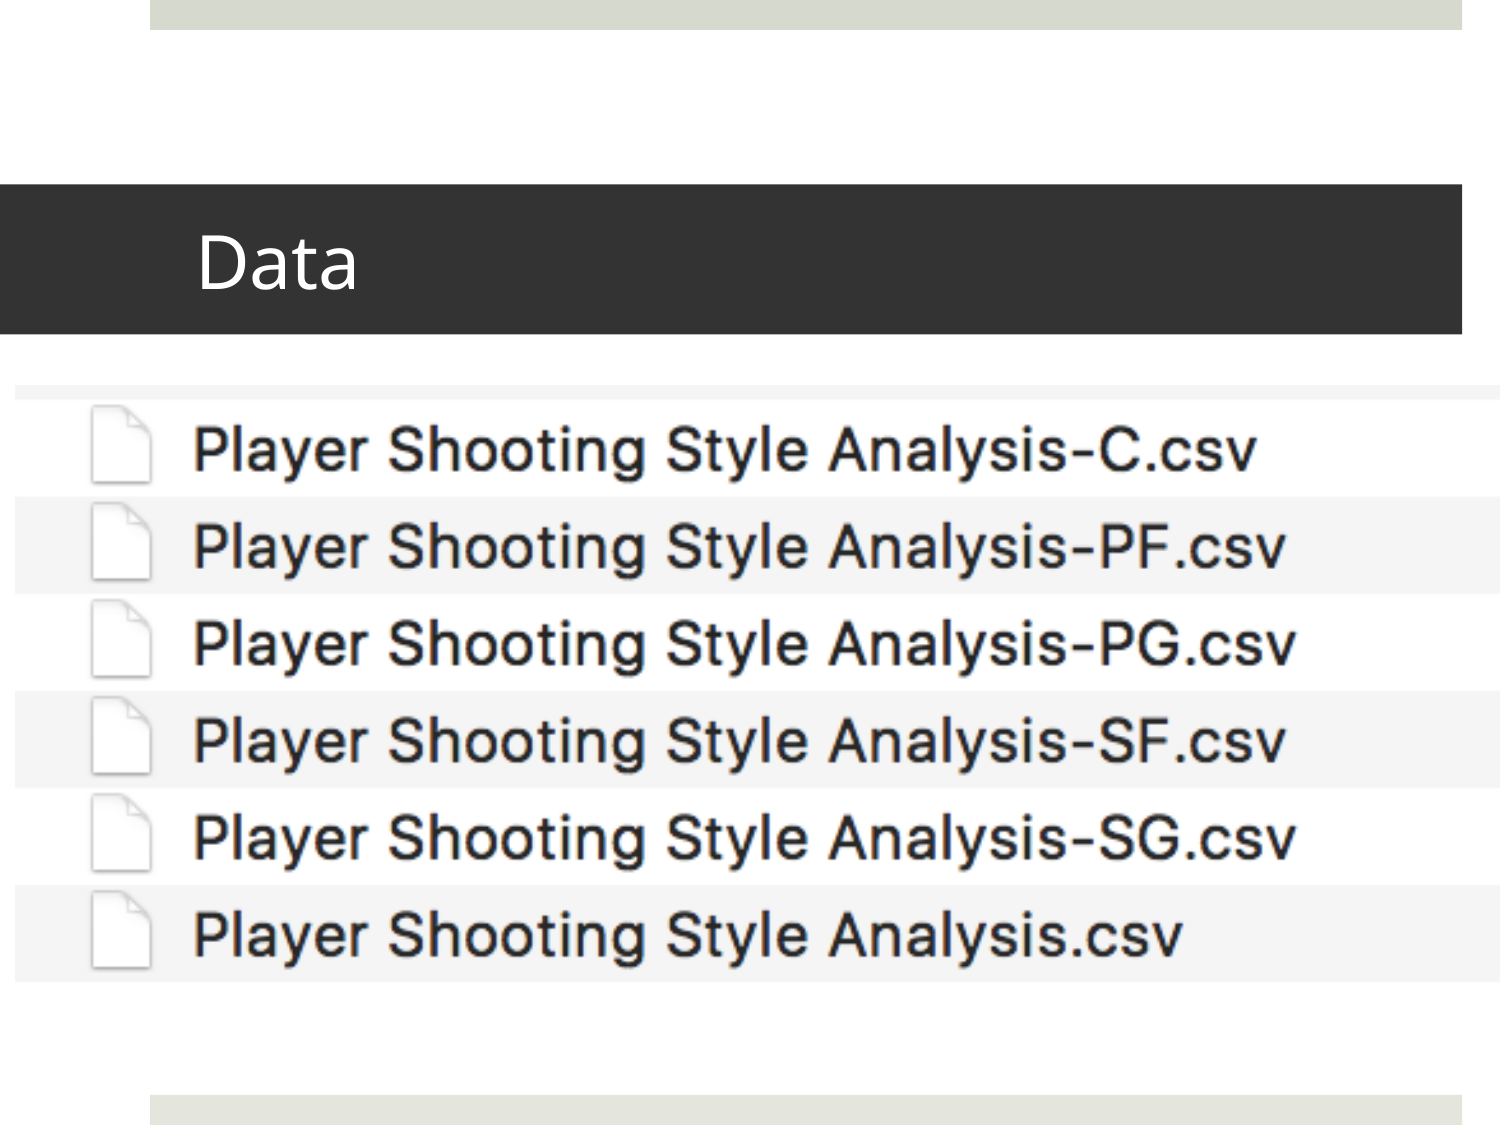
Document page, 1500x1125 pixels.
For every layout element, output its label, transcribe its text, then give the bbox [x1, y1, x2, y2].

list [0, 333, 1500, 1029]
title Data [0, 184, 1463, 333]
